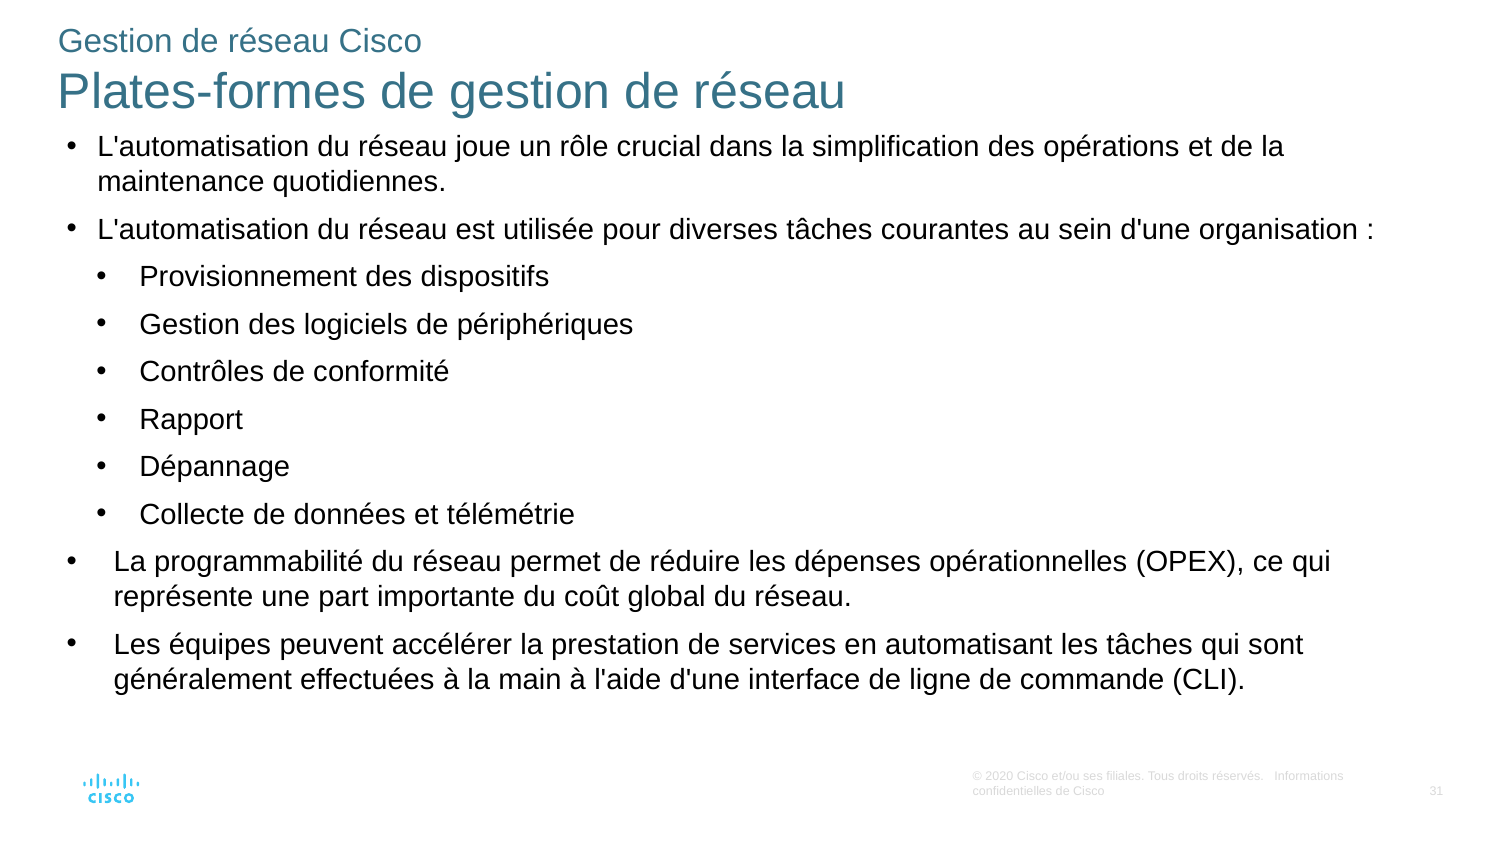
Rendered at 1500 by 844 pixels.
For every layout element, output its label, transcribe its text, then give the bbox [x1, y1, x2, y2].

list L'automatisation du réseau joue un rôle crucial dans la simplification des opérations et de la maintenance quotidiennes. L'automatisation du réseau est utilisée pour diverses tâches courantes au sein d'une organisation : Provisionnement des dispositifs Gestion des logiciels de périphériques Contrôles de conformité Rapport Dépannage Collecte de données et télémétrie La programmabilité du réseau permet de réduire les dépenses opérationnelles (OPEX), ce qui représente une part importante du coût global du réseau. Les équipes peuvent accélérer la prestation de services en automatisant les tâches qui sont généralement effectuées à la main à l'aide d'une interface de ligne de commande (CLI). [51, 120, 1417, 719]
title Gestion de réseau Cisco Plates-formes de gestion de réseau [14, 6, 1474, 131]
